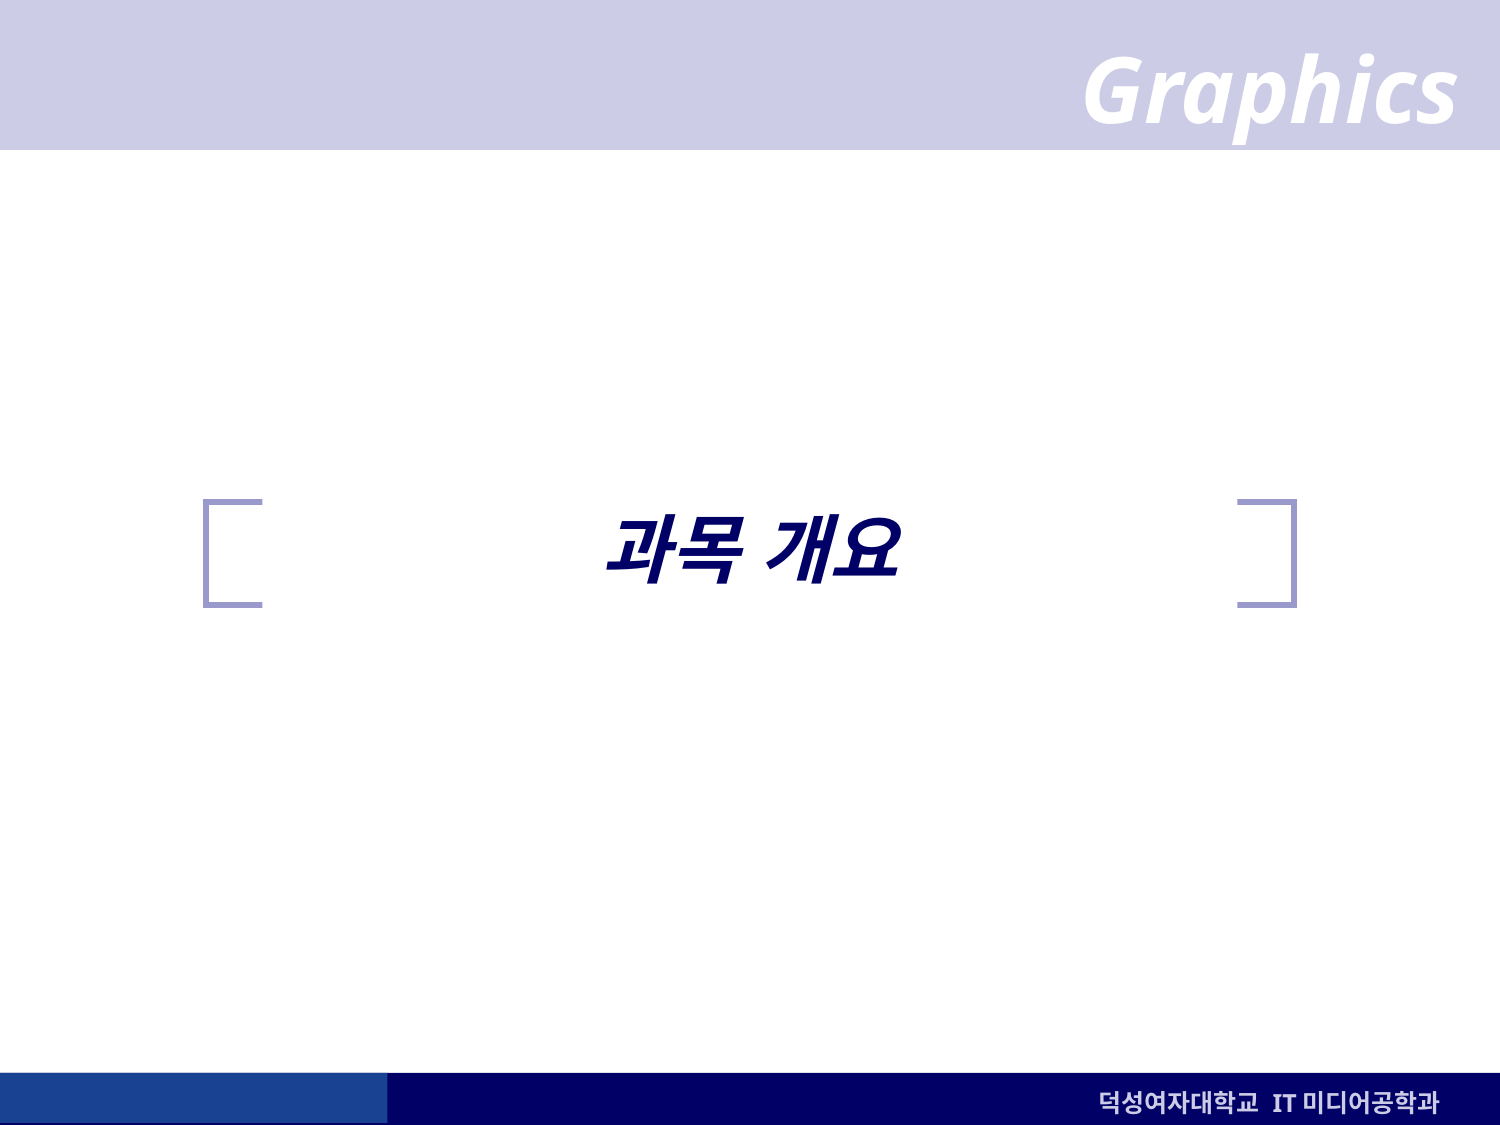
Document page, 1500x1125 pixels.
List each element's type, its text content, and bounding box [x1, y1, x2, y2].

title 과목 개요 [262, 441, 1238, 655]
